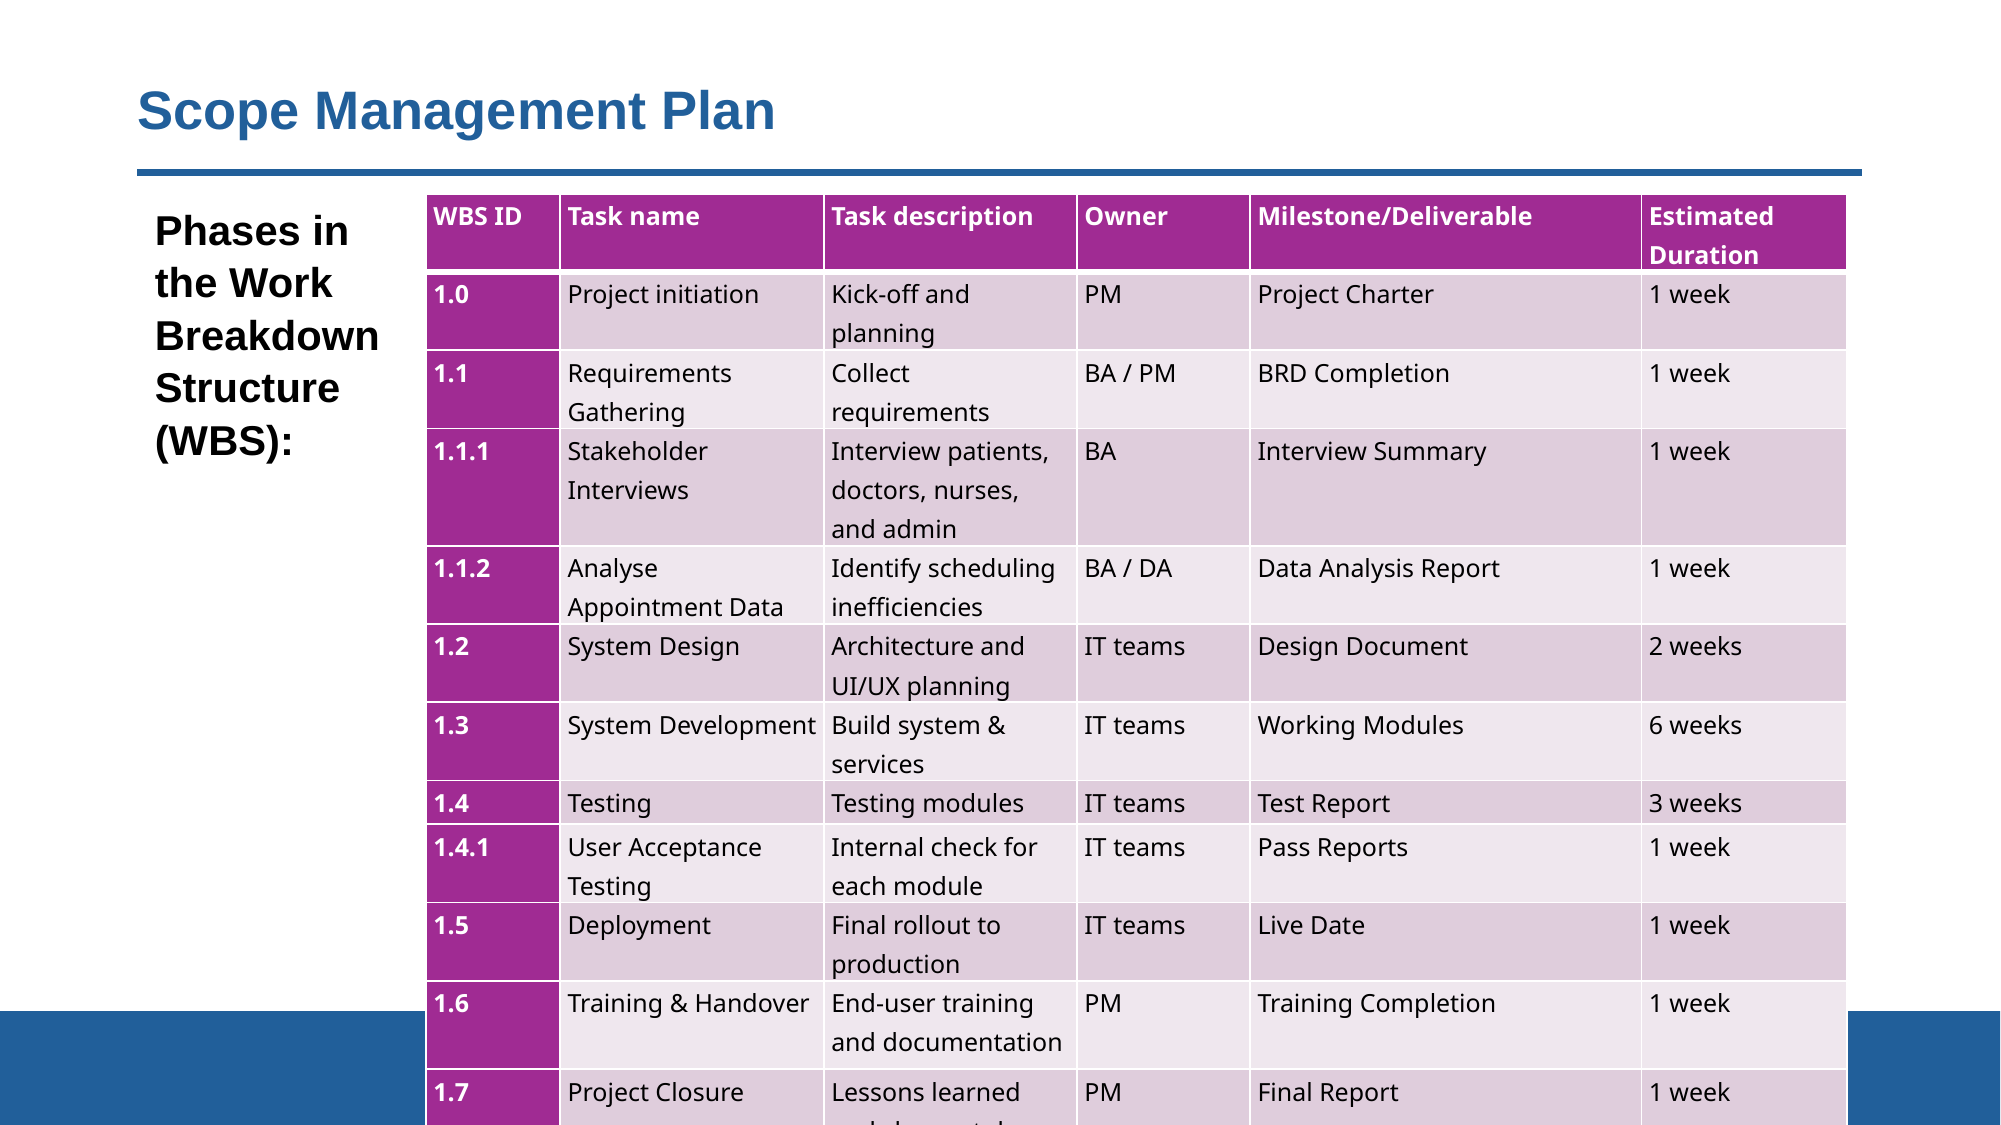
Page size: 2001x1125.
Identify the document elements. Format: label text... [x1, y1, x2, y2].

table_cell 1.1.2 [427, 547, 559, 623]
table_cell Test Report [1251, 781, 1641, 823]
table_cell Testing modules [825, 781, 1076, 823]
table_cell Project Charter [1251, 275, 1641, 349]
table_header Task description [825, 195, 1076, 269]
table_cell IT teams [1078, 625, 1249, 701]
table_cell Pass Reports [1251, 825, 1641, 902]
table_header Task name [561, 195, 823, 269]
table_cell PM [1078, 982, 1249, 1068]
table_cell 3 weeks [1642, 781, 1846, 823]
table_header Estimated Duration [1642, 195, 1846, 269]
table_cell 6 weeks [1642, 703, 1846, 780]
table_header Milestone/Deliverable [1251, 195, 1641, 269]
table_cell Interview patients, doctors, nurses, and admin [825, 429, 1076, 545]
table_header WBS ID [427, 195, 559, 269]
title Scope Management Plan [122, 55, 1847, 168]
table_cell IT teams [1078, 903, 1249, 980]
table_cell 1 week [1642, 429, 1846, 545]
table_cell BA / DA [1078, 547, 1249, 623]
table_cell System Design [561, 625, 823, 701]
table_cell 1 week [1642, 903, 1846, 980]
table_cell Analyse Appointment Data [561, 547, 823, 623]
table_cell Training & Handover [561, 982, 823, 1068]
table_cell 1 week [1642, 982, 1846, 1068]
table_cell Internal check for each module [825, 825, 1076, 902]
table_cell Kick-off and planning [825, 275, 1076, 349]
table_cell Working Modules [1251, 703, 1641, 780]
table_cell BA / PM [1078, 351, 1249, 428]
table_cell 1.4.1 [427, 825, 559, 902]
table_cell 1 week [1642, 275, 1846, 349]
table_cell 1.3 [427, 703, 559, 780]
table_cell Build system & services [825, 703, 1076, 780]
table_cell 1.0 [427, 275, 559, 349]
table_cell Testing [561, 781, 823, 823]
table_cell PM [1078, 1070, 1249, 1125]
table_cell End-user training and documentation [825, 982, 1076, 1068]
table_cell Requirements Gathering [561, 351, 823, 428]
table_cell IT teams [1078, 703, 1249, 780]
table_cell Live Date [1251, 903, 1641, 980]
table_cell Lessons learned and closeout docs [825, 1070, 1076, 1125]
table_cell User Acceptance Testing [561, 825, 823, 902]
table_cell 1.6 [427, 982, 559, 1068]
table_cell System Development [561, 703, 823, 780]
list Phases in the Work Breakdown Structure (WBS): [139, 193, 401, 254]
table_cell Architecture and UI/UX planning [825, 625, 1076, 701]
table_cell 1.4 [427, 781, 559, 823]
table_cell IT teams [1078, 781, 1249, 823]
table_cell BRD Completion [1251, 351, 1641, 428]
table_cell 1.1.1 [427, 429, 559, 545]
table_cell 1.5 [427, 903, 559, 980]
table_cell 1.1 [427, 351, 559, 428]
table_cell Collect requirements [825, 351, 1076, 428]
table_cell PM [1078, 275, 1249, 349]
table_cell Training Completion [1251, 982, 1641, 1068]
table_cell Final Report [1251, 1070, 1641, 1125]
table_cell BA [1078, 429, 1249, 545]
table_cell 2 weeks [1642, 625, 1846, 701]
table_cell Stakeholder Interviews [561, 429, 823, 545]
table_cell Final rollout to production [825, 903, 1076, 980]
table_cell Project Closure [561, 1070, 823, 1125]
table_cell Project initiation [561, 275, 823, 349]
table_cell 1 week [1642, 1070, 1846, 1125]
table_cell Identify scheduling inefficiencies [825, 547, 1076, 623]
table_cell IT teams [1078, 825, 1249, 902]
table_cell 1 week [1642, 547, 1846, 623]
table_cell 1.7 [427, 1070, 559, 1125]
table_cell 1 week [1642, 351, 1846, 428]
table_header Owner [1078, 195, 1249, 269]
table_cell Interview Summary [1251, 429, 1641, 545]
table_cell Data Analysis Report [1251, 547, 1641, 623]
table_cell 1 week [1642, 825, 1846, 902]
table_cell Deployment [561, 903, 823, 980]
table_cell 1.2 [427, 625, 559, 701]
table_cell Design Document [1251, 625, 1641, 701]
